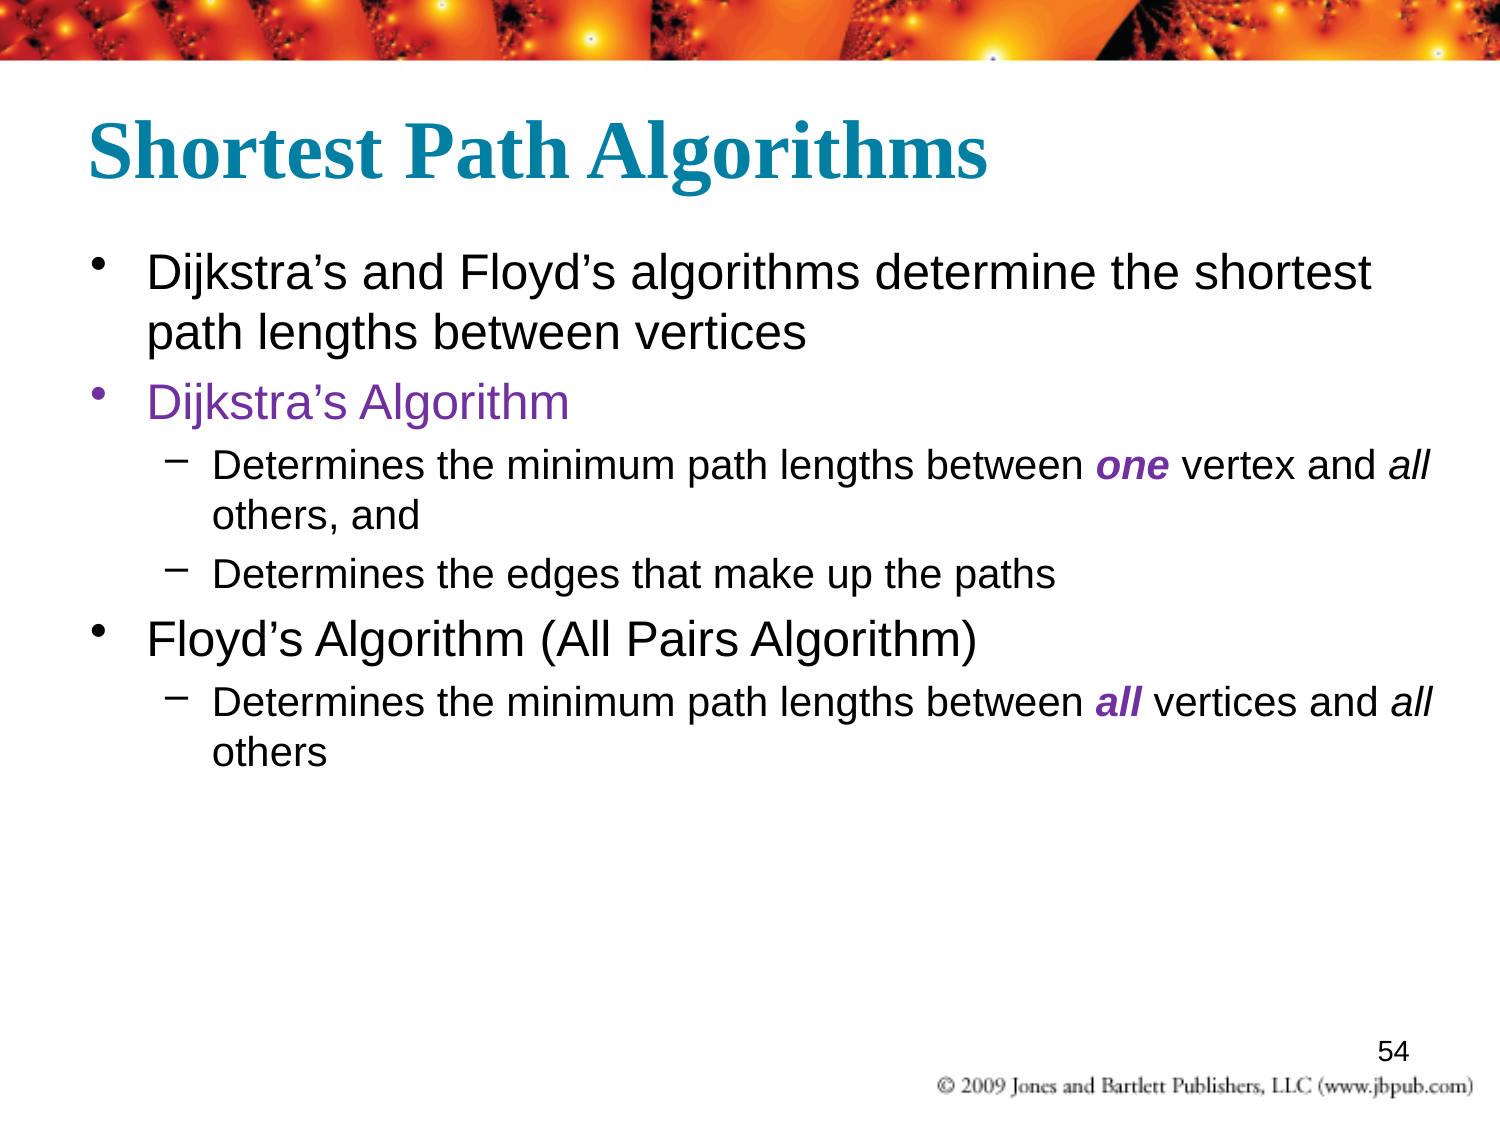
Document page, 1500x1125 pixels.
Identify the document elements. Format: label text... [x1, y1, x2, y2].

slide_number 54 [1074, 1024, 1426, 1103]
title Shortest Path Algorithms [72, 73, 1423, 216]
picture [0, 0, 1500, 1125]
list Dijkstra’s and Floyd’s algorithms determine the shortest path lengths between vertices Dijkstra’s Algorithm Determines the minimum path lengths between one vertex and all others, and Determines the edges that make up the paths Floyd’s Algorithm (All Pairs Algorithm) Determines the minimum path lengths between all vertices and all others [74, 231, 1459, 1009]
